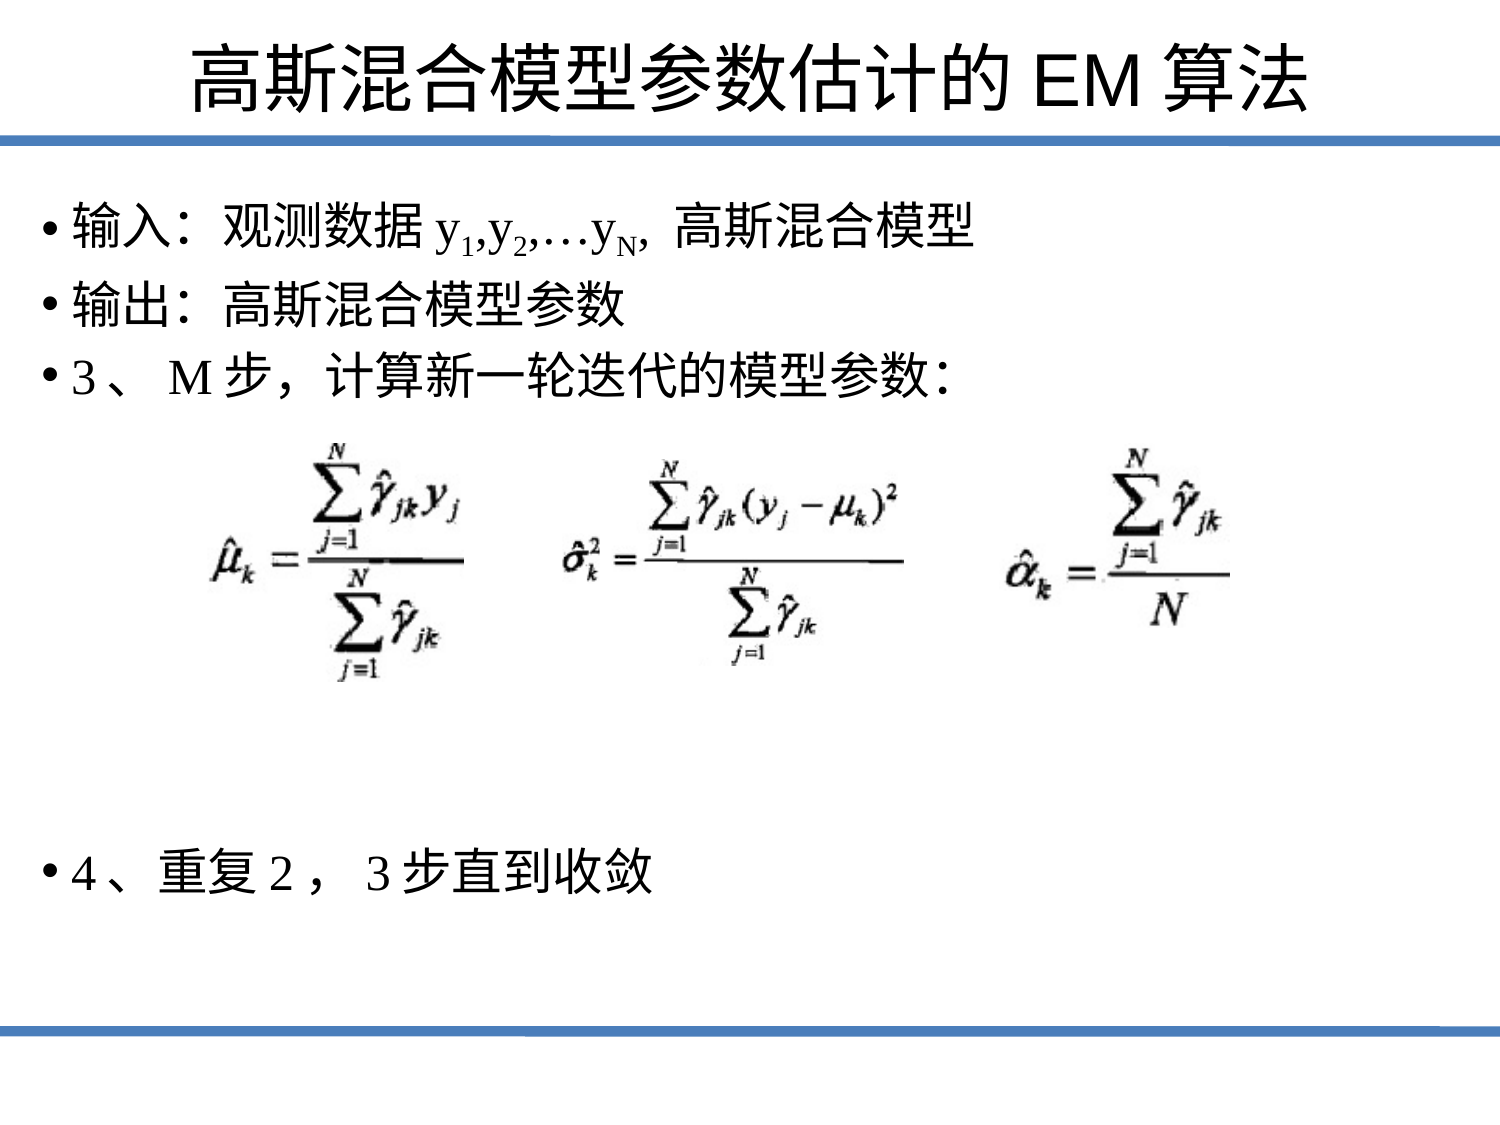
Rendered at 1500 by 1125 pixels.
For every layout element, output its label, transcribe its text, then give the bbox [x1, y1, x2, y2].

title 高斯混合模型参数估计的EM算法 [75, 23, 1425, 129]
picture [206, 443, 464, 682]
picture [557, 459, 904, 666]
picture [998, 442, 1230, 628]
list 输入：观测数据y1,y2,…yN, 高斯混合模型 输出：高斯混合模型参数 3、M步，计算新一轮迭代的模型参数： 4、重复2，3步直到收敛 [26, 185, 1229, 910]
